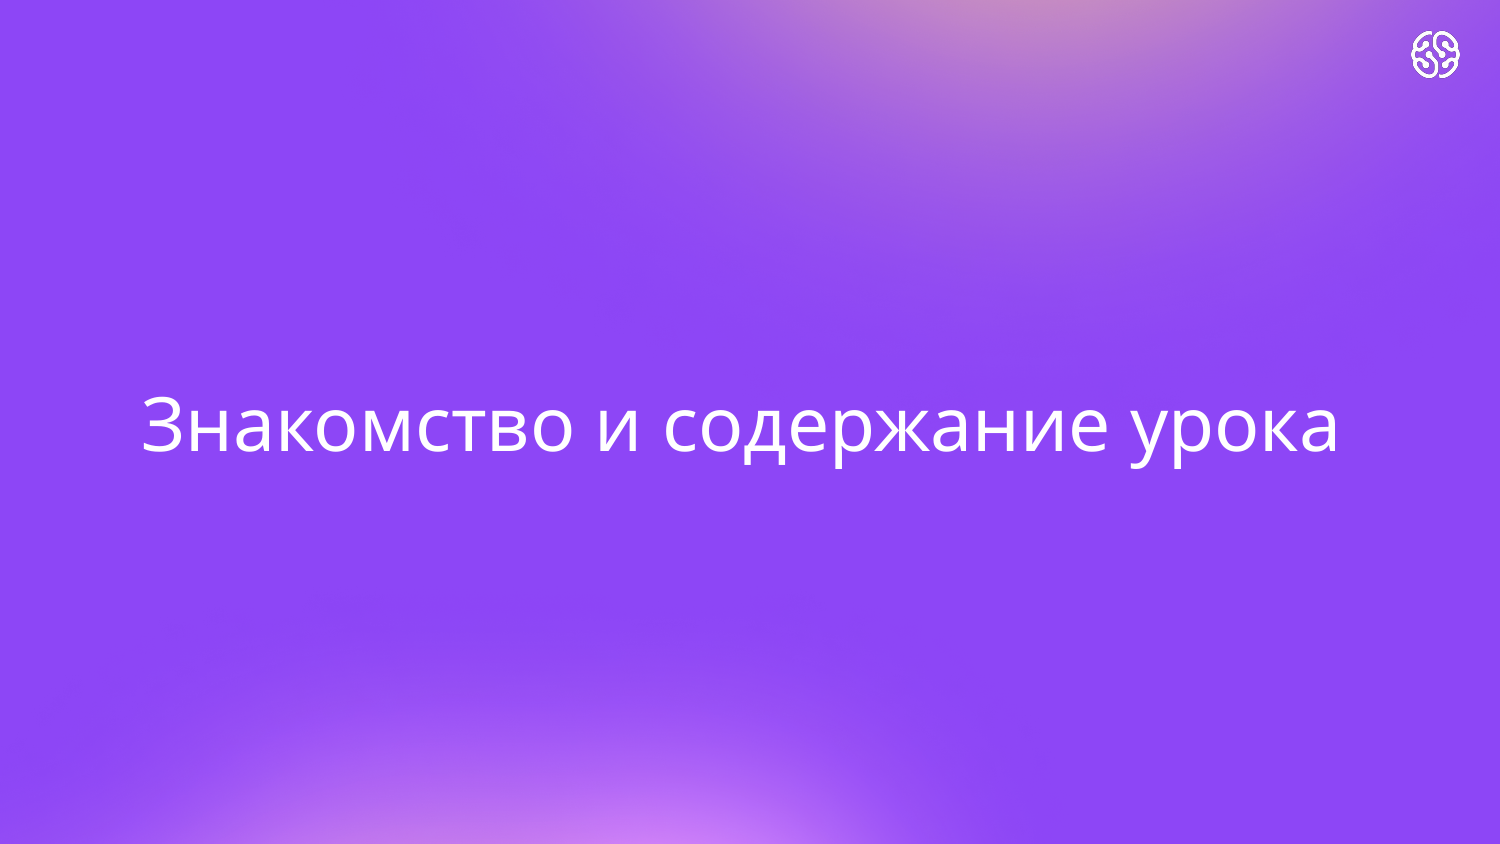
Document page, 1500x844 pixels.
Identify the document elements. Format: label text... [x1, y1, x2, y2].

title Знакомство и содержание урока [88, 212, 1412, 632]
picture [0, 0, 1500, 844]
